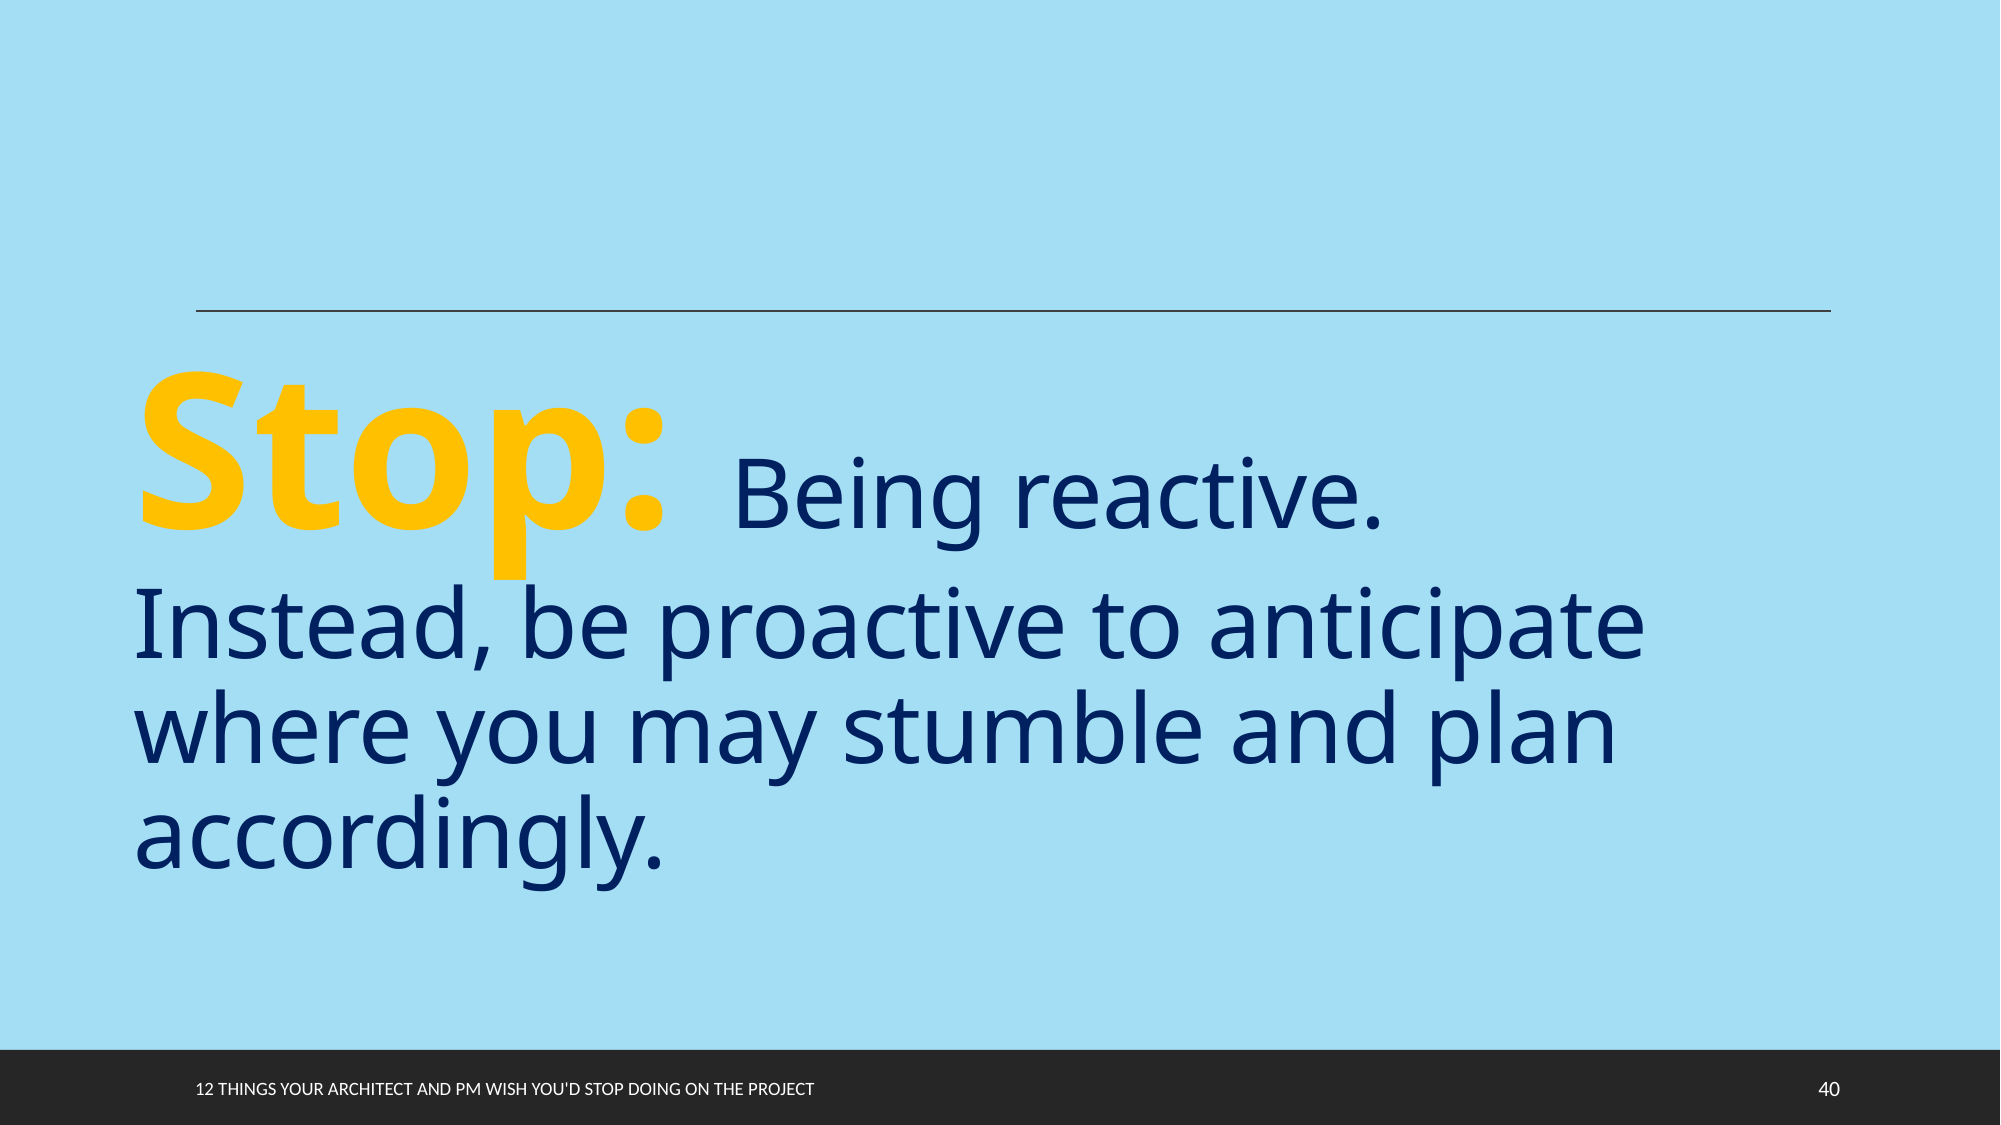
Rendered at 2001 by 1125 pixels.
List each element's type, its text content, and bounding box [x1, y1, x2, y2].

footer 12 things your Architect and PM wish you'd stop doing on the project [180, 1057, 1299, 1118]
slide_number 40 [1803, 1057, 1932, 1118]
title Stop: Being reactive. Instead, be proactive to anticipate where you may stumble and plan accordingly. [118, 331, 1769, 897]
